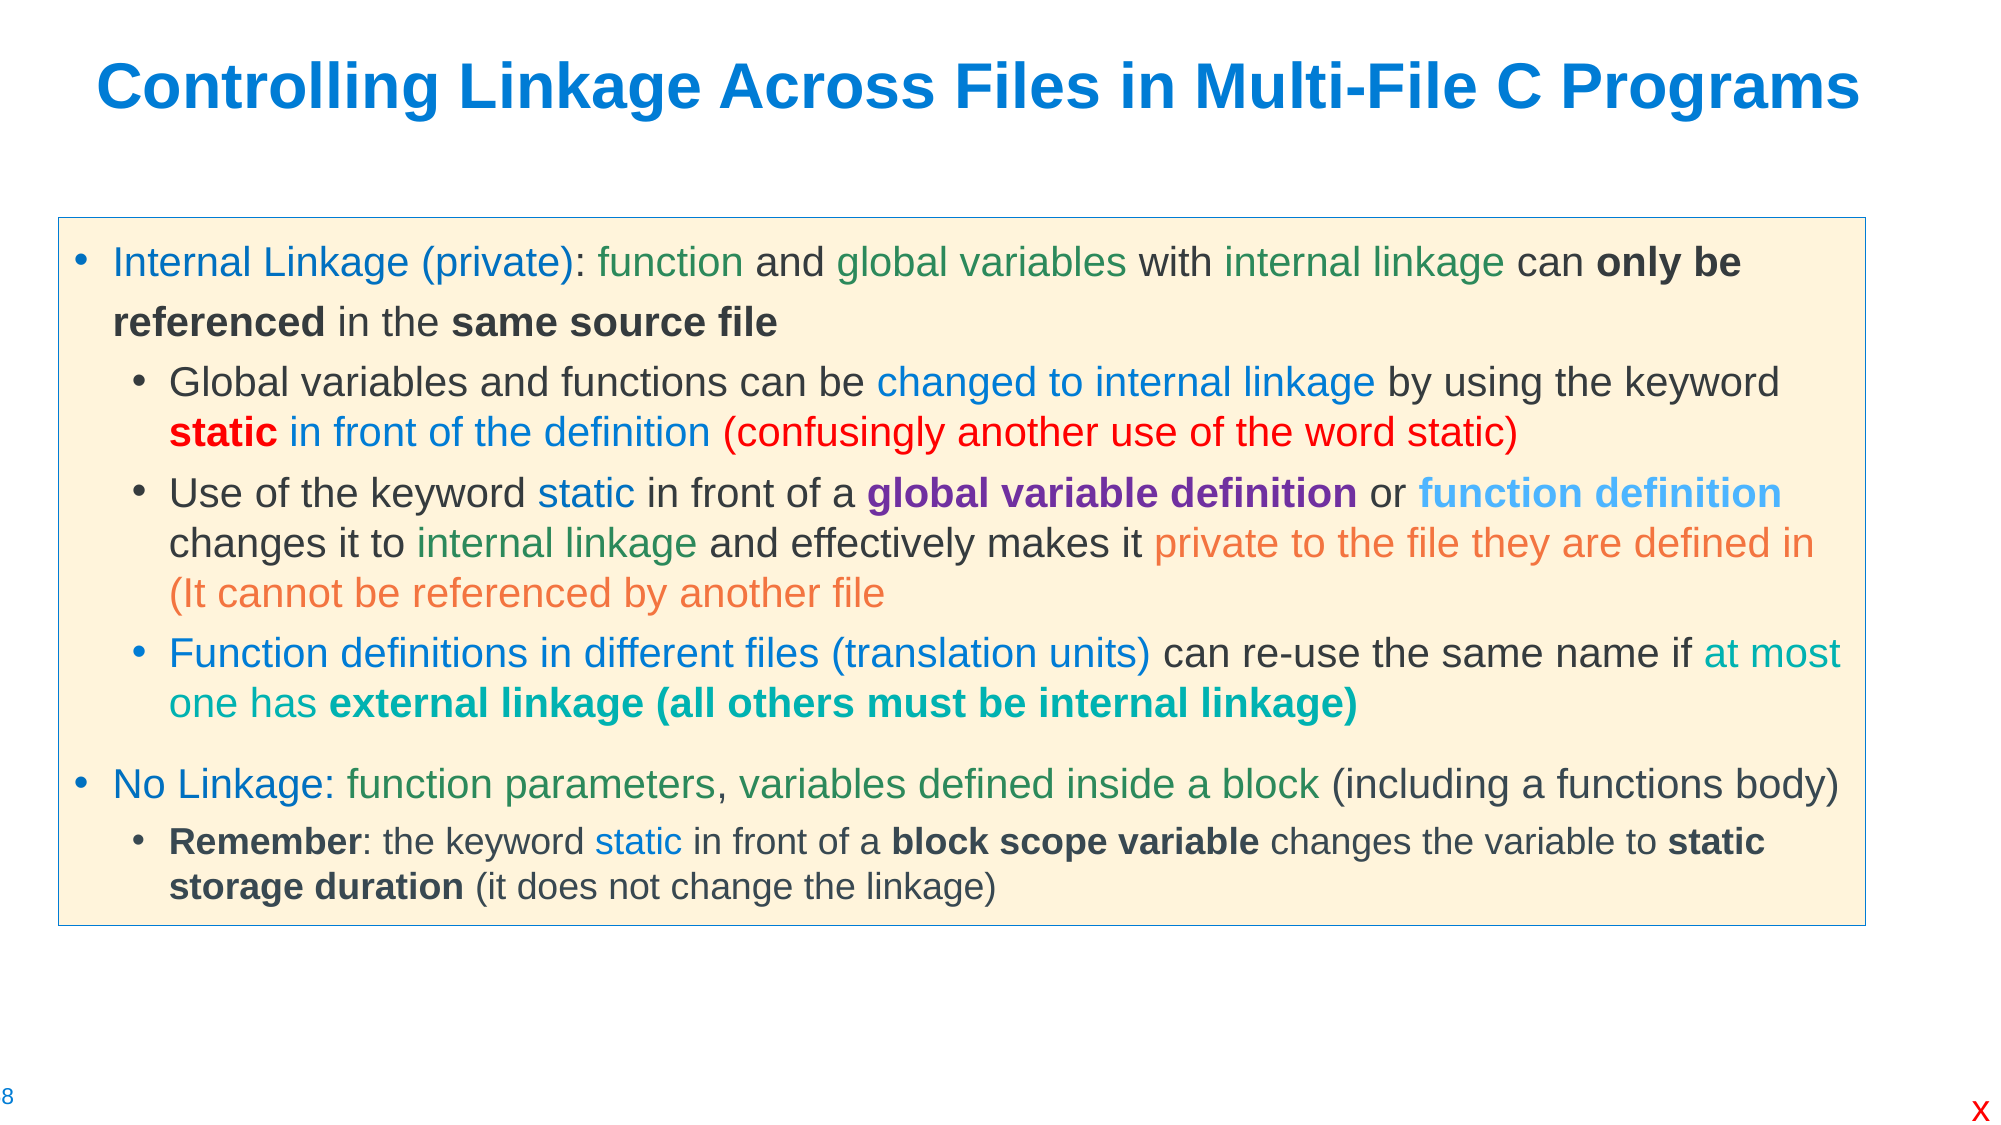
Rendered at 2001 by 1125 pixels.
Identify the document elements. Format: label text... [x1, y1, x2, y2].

list Internal Linkage (private): function and global variables with internal linkage can only be referenced in the same source file Global variables and functions can be changed to internal linkage by using the keyword static in front of the definition (confusingly another use of the word static) Use of the keyword static in front of a global variable definition or function definition changes it to internal linkage and effectively makes it private to the file they are defined in (It cannot be referenced by another file Function definitions in different files (translation units) can re-use the same name if at most one has external linkage (all others must be internal linkage) No Linkage: function parameters, variables defined inside a block (including a functions body) Remember: the keyword static in front of a block scope variable changes the variable to static storage duration (it does not change the linkage) [58, 217, 1866, 926]
title Controlling Linkage Across Files in Multi-File C Programs [81, 13, 1914, 131]
text_box x [1956, 1076, 2000, 1125]
